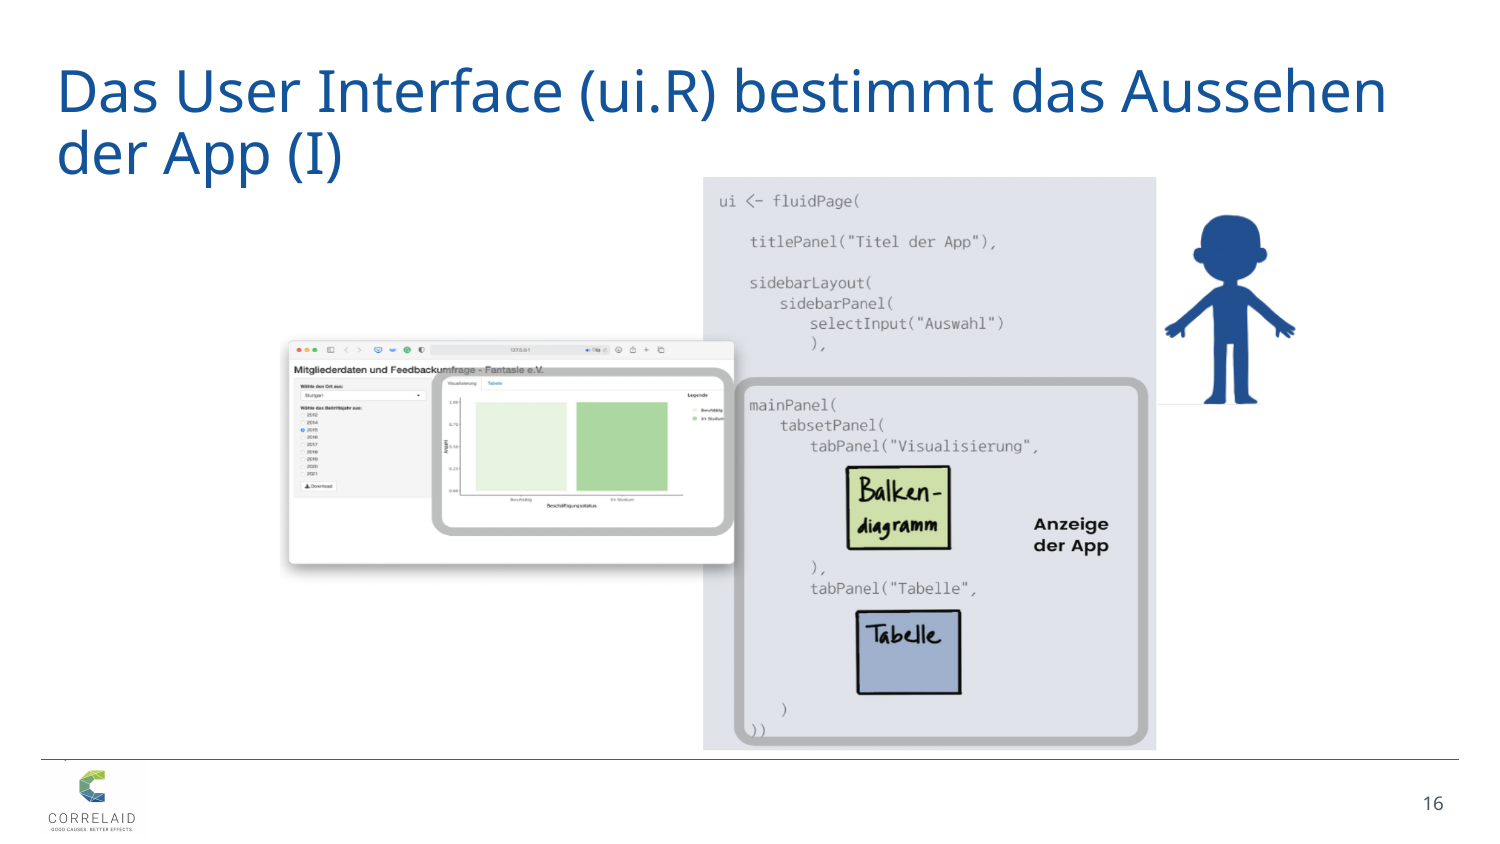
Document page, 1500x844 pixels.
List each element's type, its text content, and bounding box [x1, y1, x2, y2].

title Das User Interface (ui.R) bestimmt das Aussehen der App (I) [41, 43, 1459, 207]
picture [41, 760, 149, 837]
picture [279, 177, 1301, 753]
